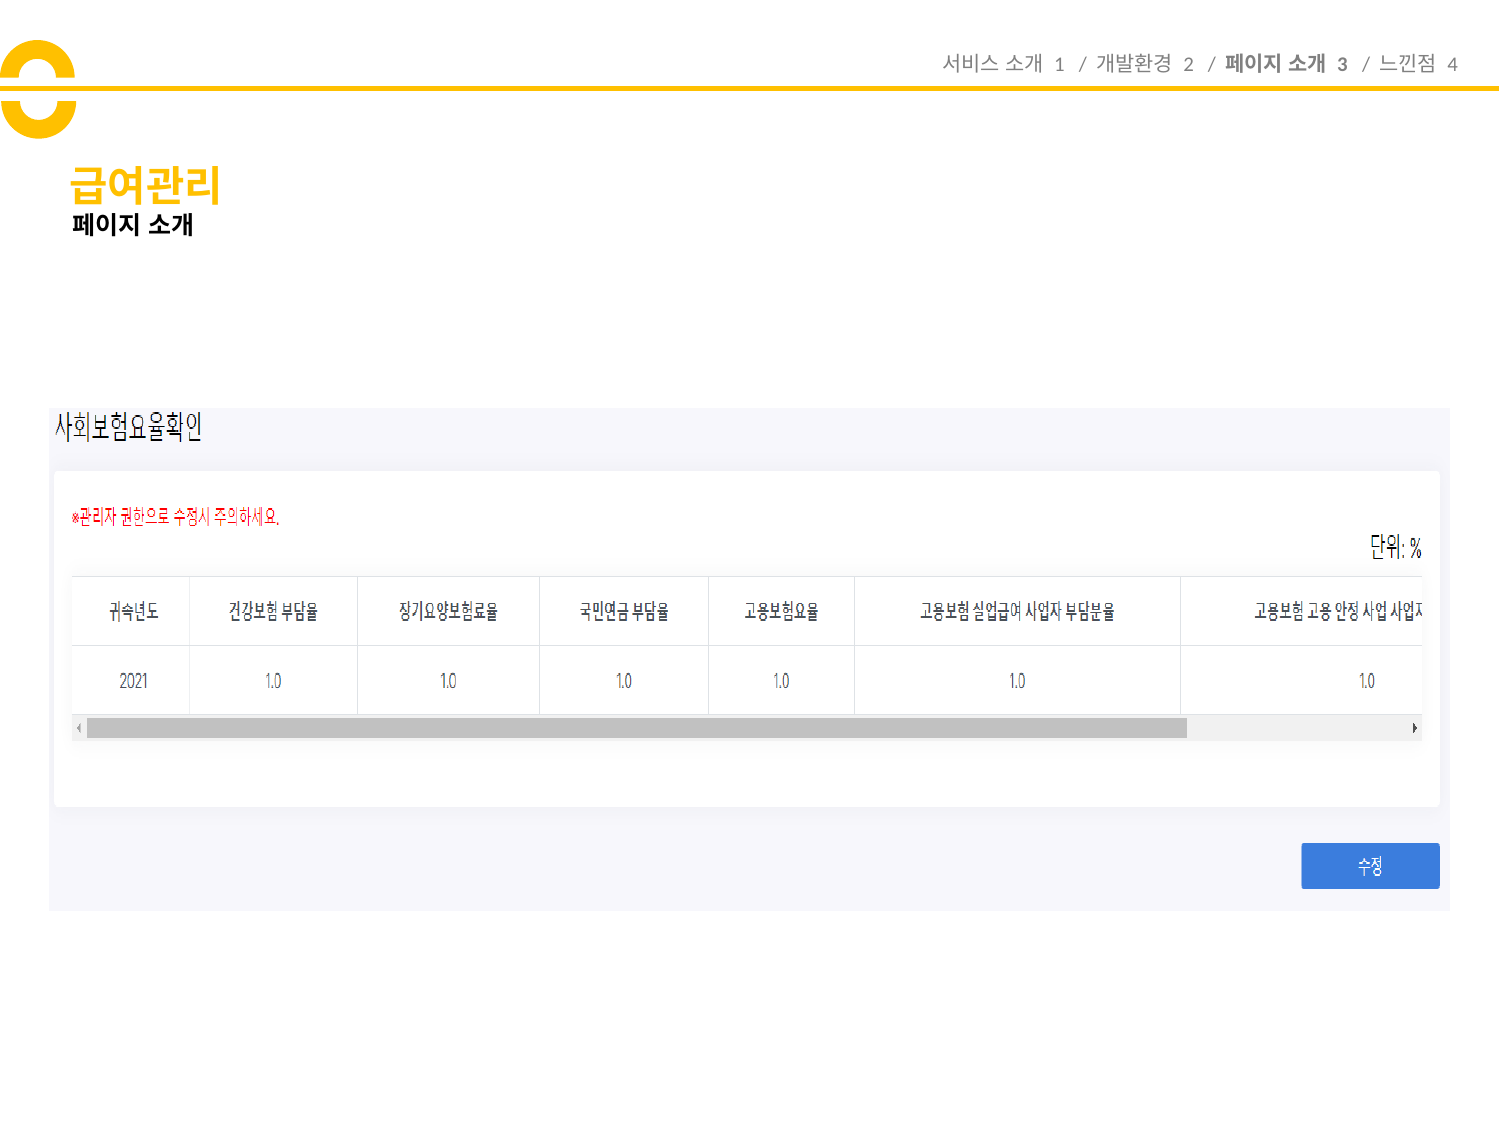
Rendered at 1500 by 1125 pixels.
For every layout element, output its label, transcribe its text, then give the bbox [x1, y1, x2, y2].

picture [48, 408, 1451, 911]
text_box 페이지 소개 [57, 202, 486, 248]
text_box [0, 40, 75, 78]
text_box [1, 101, 77, 139]
title 급여관리 [54, 166, 632, 210]
text_box 서비스 소개 1 / 개발환경 2 / 페이지 소개 3 / 느낀점 4 [919, 42, 1473, 83]
